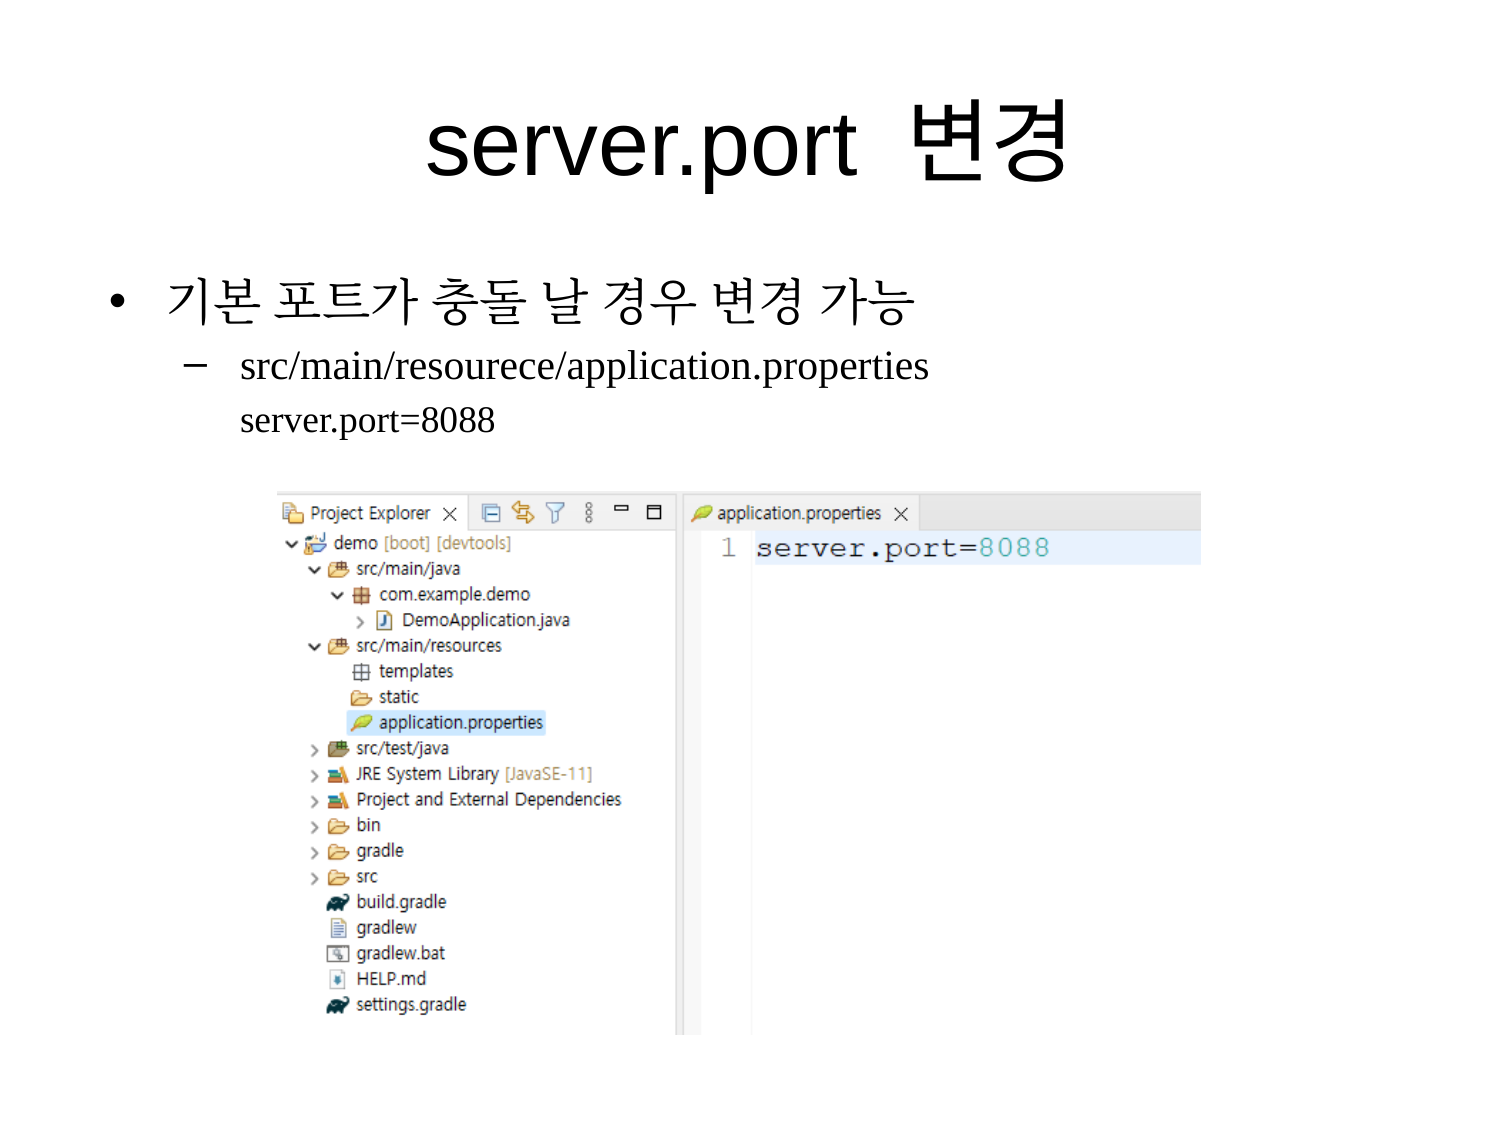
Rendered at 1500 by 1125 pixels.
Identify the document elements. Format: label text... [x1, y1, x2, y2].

title server.port 변경 [75, 45, 1425, 233]
list 기본 포트가 충돌 날 경우 변경 가능 src/main/resourece/application.properties server.port=8088 [75, 262, 1425, 1005]
picture [277, 491, 1201, 1036]
